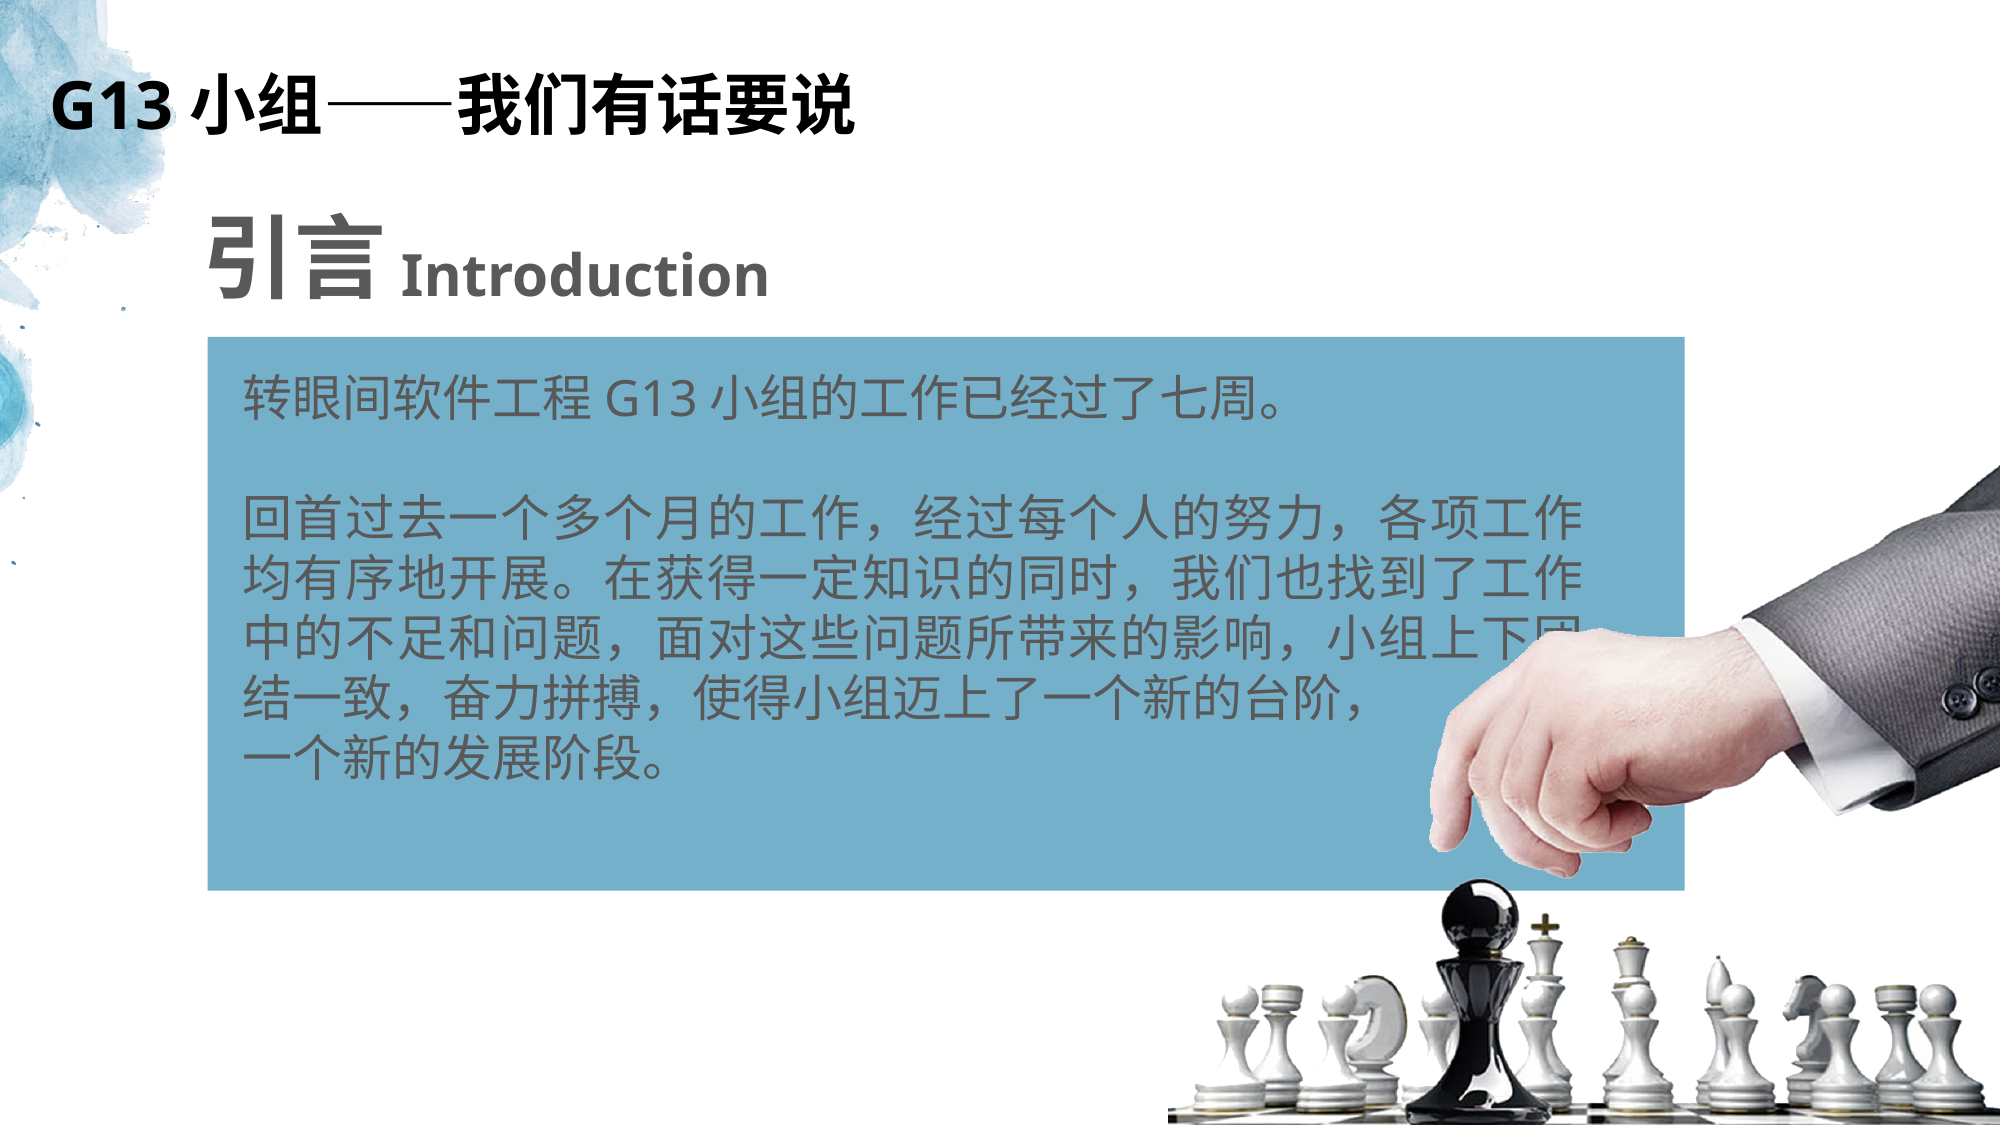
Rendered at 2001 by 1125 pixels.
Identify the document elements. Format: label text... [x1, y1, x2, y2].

text_box 转眼间软件工程G13小组的工作已经过了七周。 回首过去一个多个月的工作，经过每个人的努力，各项工作均有序地开展。在获得一定知识的同时，我们也找到了工作中的不足和问题，面对这些问题所带来的影响，小组上下团结一致，奋力拼搏，使得小组迈上了一个新的台阶， 一个新的发展阶段。 [227, 358, 1599, 794]
picture [1168, 451, 2000, 1125]
text_box [854, 336, 1686, 451]
text_box [207, 625, 1168, 892]
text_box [0, 0, 854, 625]
